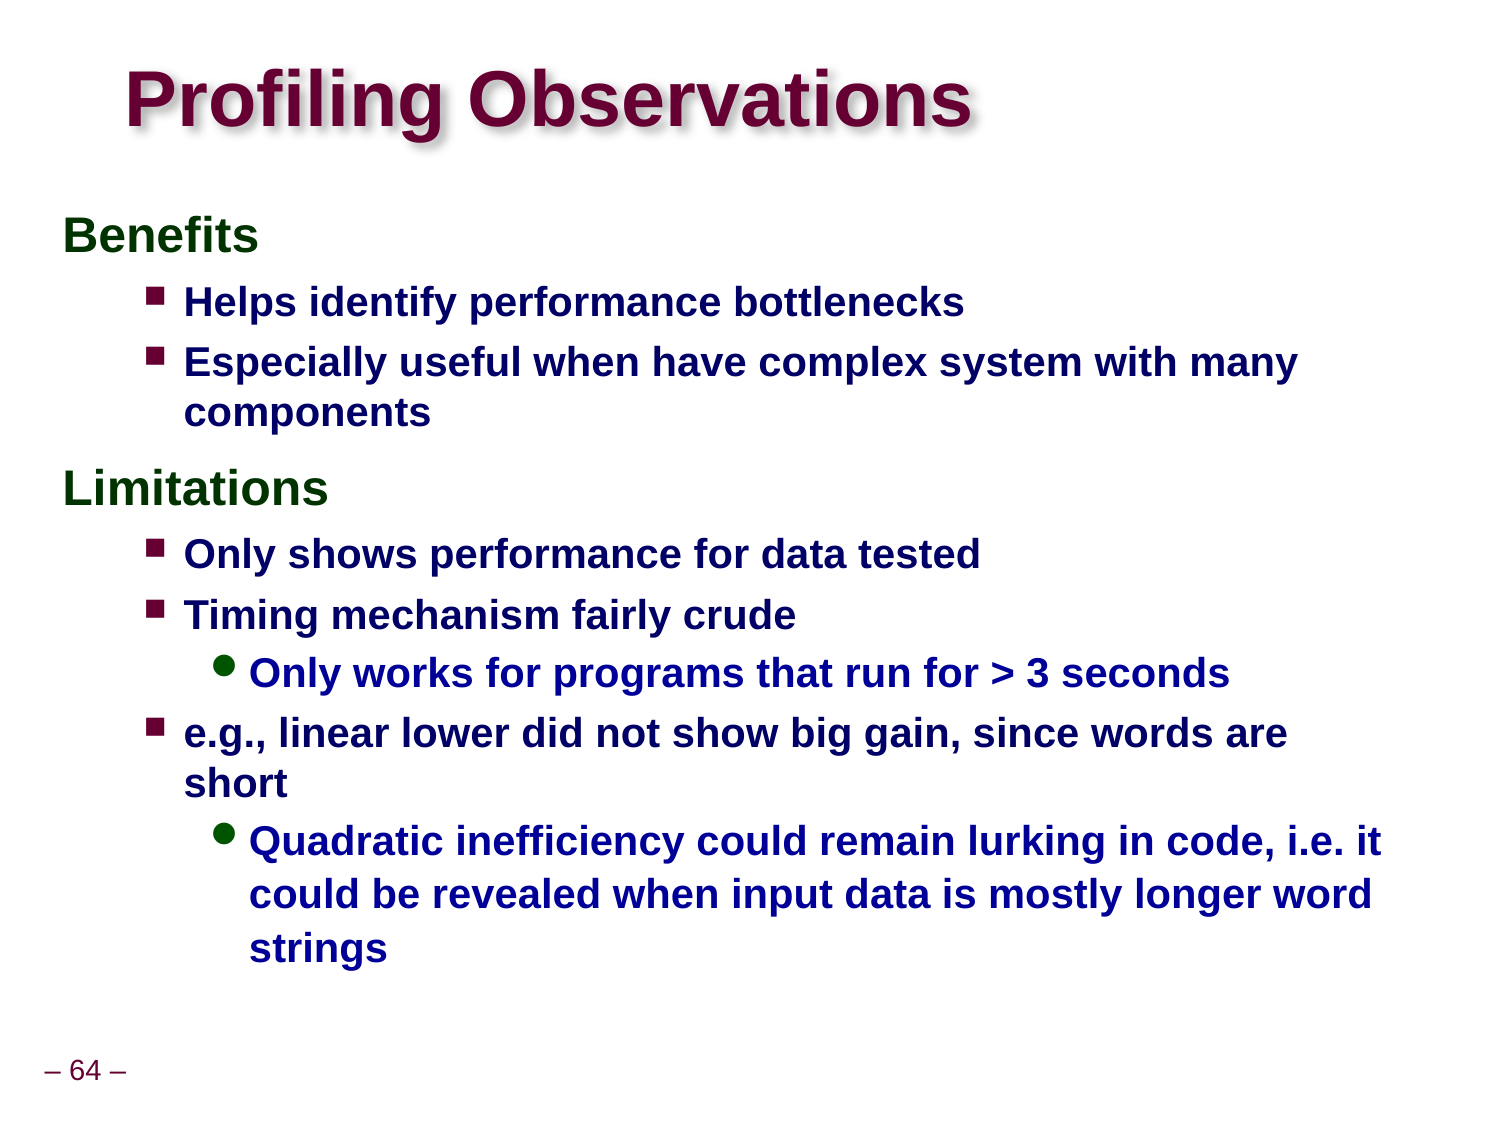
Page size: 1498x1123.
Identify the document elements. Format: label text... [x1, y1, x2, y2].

title Profiling Observations [124, 54, 1165, 149]
list Benefits Helps identify performance bottlenecks Especially useful when have complex system with many components Limitations Only shows performance for data tested Timing mechanism fairly crude Only works for programs that run for > 3 seconds e.g., linear lower did not show big gain, since words are short Quadratic inefficiency could remain lurking in code, i.e. it could be revealed when input data is mostly longer word strings [47, 199, 1409, 1056]
